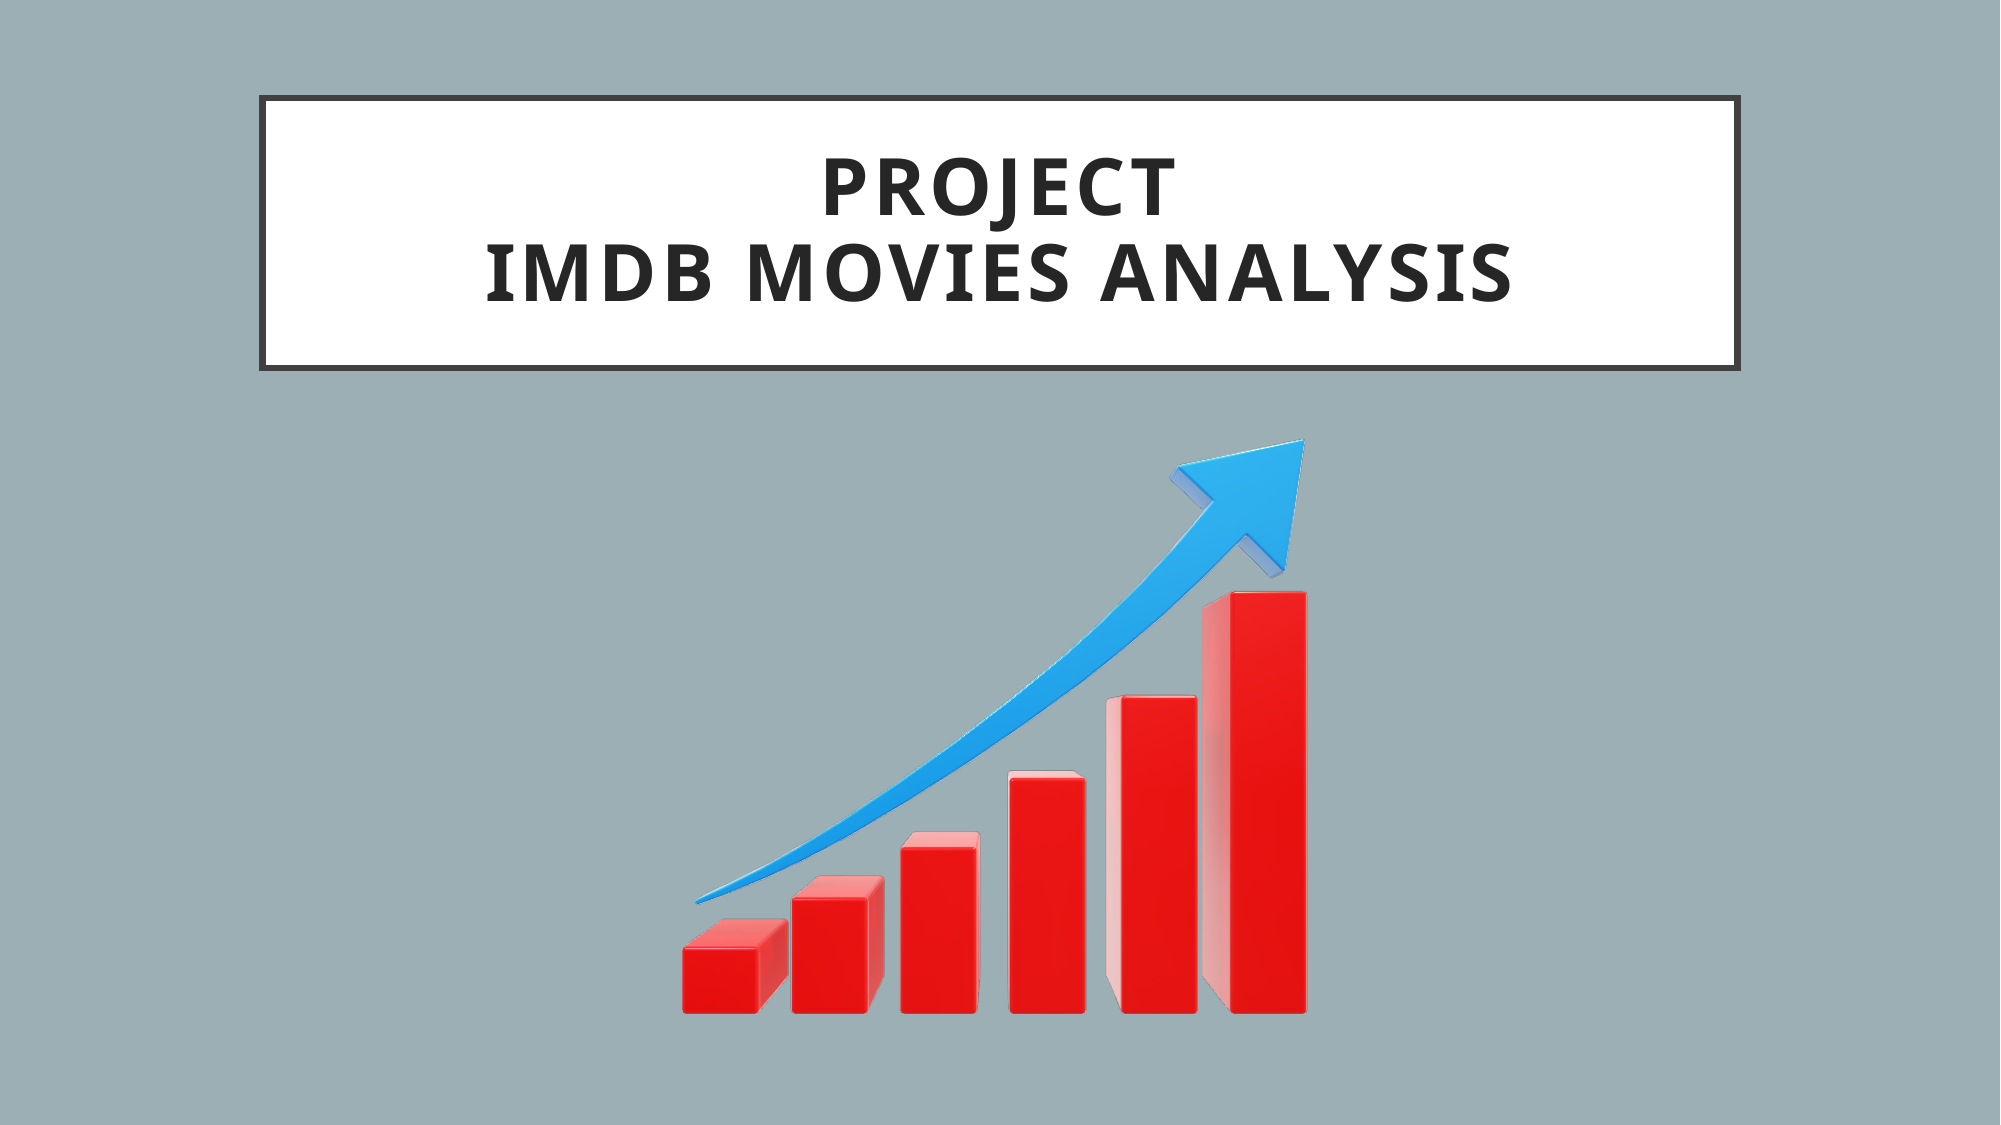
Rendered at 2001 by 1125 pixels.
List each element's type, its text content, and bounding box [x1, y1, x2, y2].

title PROJECT IMDB MOVIES ANALYSIS [259, 95, 1741, 371]
picture [681, 426, 1319, 1015]
